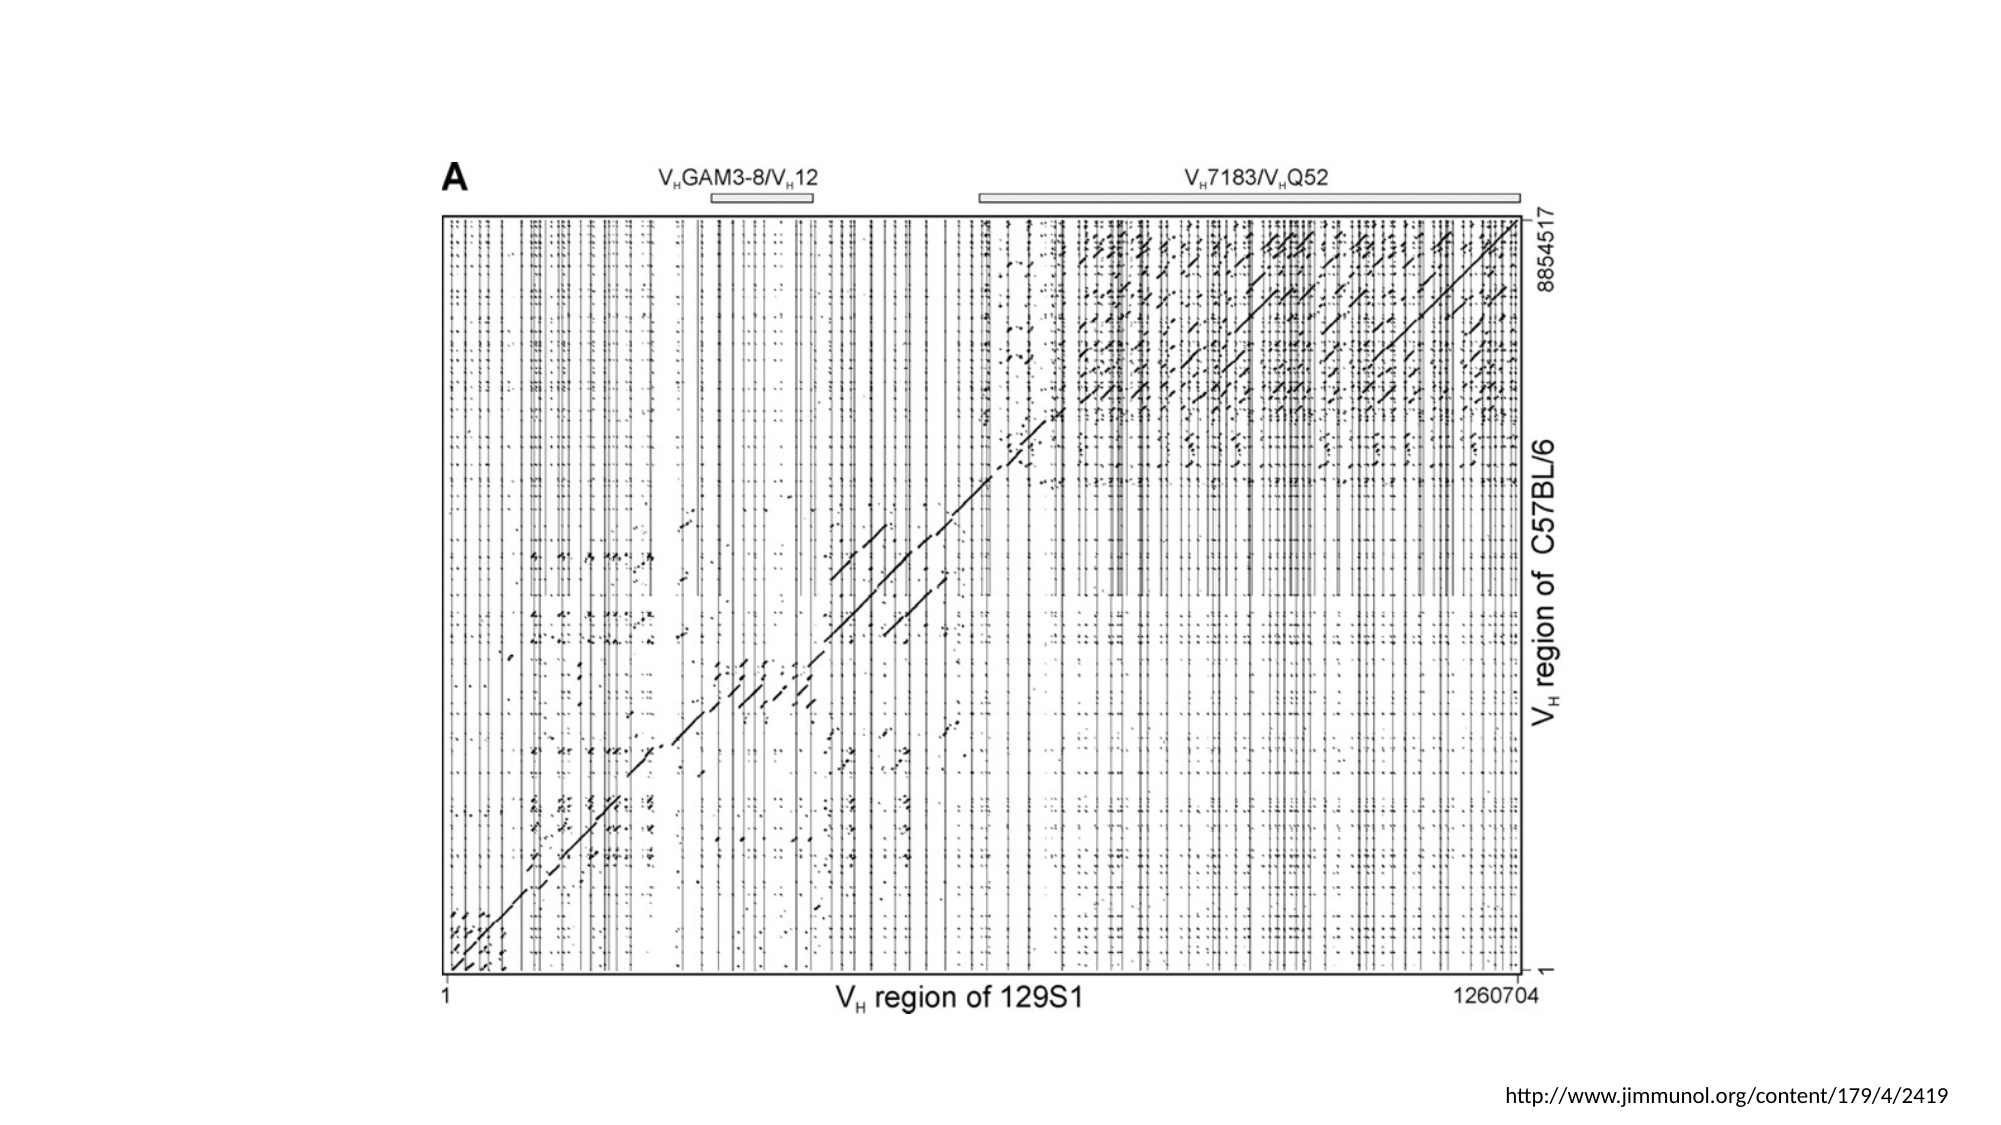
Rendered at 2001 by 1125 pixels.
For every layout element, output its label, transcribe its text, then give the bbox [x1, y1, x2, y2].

picture [441, 162, 1570, 1014]
text_box http://www.jimmunol.org/content/179/4/2419 [1490, 1073, 1965, 1116]
